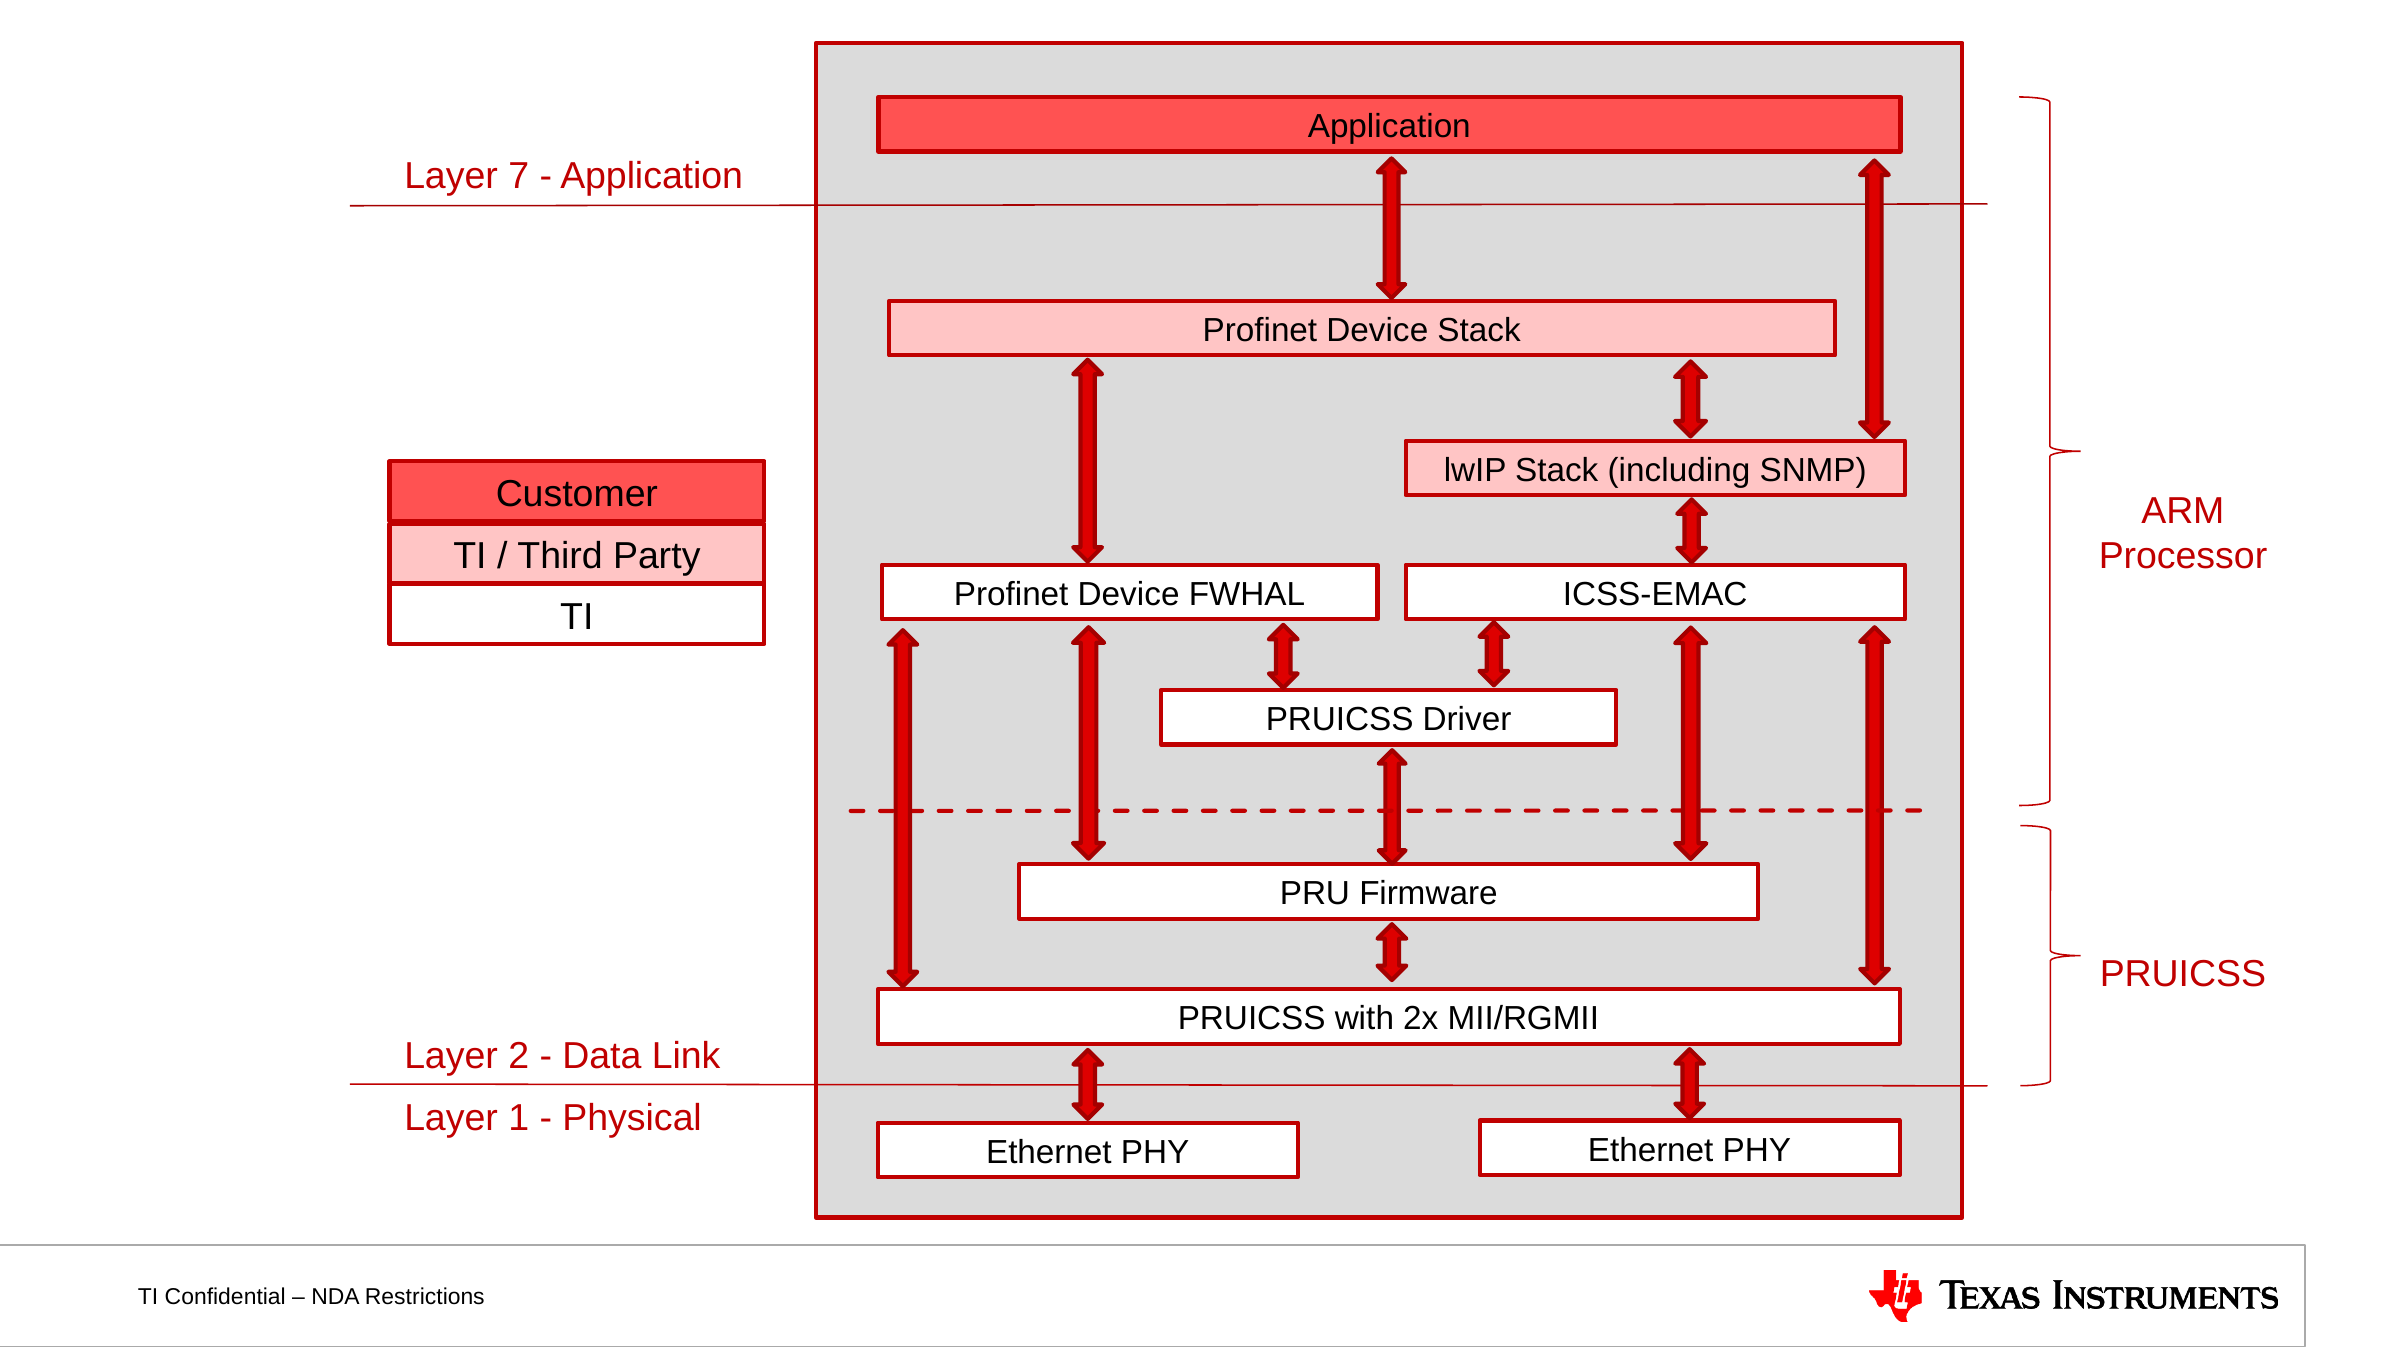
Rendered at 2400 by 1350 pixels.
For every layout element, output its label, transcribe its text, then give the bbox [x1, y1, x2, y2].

text_box Application [876, 95, 1903, 154]
picture [1869, 1270, 2278, 1322]
text_box ICSS-EMAC [1404, 563, 1907, 621]
text_box Customer [387, 459, 766, 522]
text_box [814, 205, 1964, 1085]
text_box PRU Firmware [1017, 862, 1760, 921]
text_box [349, 203, 1382, 207]
text_box [814, 1086, 1964, 1220]
text_box [1673, 1047, 1707, 1121]
text_box ARM Processor [2028, 478, 2338, 583]
text_box [1477, 620, 1511, 688]
text_box [2019, 96, 2081, 807]
text_box [1375, 156, 1408, 301]
text_box [1071, 357, 1104, 564]
text_box Profinet Device FWHAL [880, 563, 1380, 621]
text_box PRUICSS Driver [1159, 688, 1618, 747]
text_box [1266, 622, 1300, 691]
text_box PRUICSS with 2x MII/RGMII [876, 987, 1902, 1046]
text_box Ethernet PHY [1478, 1118, 1902, 1177]
text_box [814, 41, 1964, 204]
text_box TI [387, 585, 766, 646]
text_box [1071, 625, 1107, 861]
text_box [2020, 824, 2052, 1087]
text_box [1675, 497, 1708, 565]
text_box [1673, 625, 1709, 861]
text_box PRUICSS [2028, 941, 2338, 1002]
text_box Layer 7 - Application [389, 143, 765, 203]
text_box Layer 2 - Data Link [389, 1023, 765, 1084]
text_box Layer 1 - Physical [389, 1086, 765, 1146]
text_box TI / Third Party [387, 522, 766, 585]
text_box [1858, 625, 1891, 986]
text_box [1858, 158, 1891, 440]
text_box lwIP Stack (including SNMP) [1404, 439, 1907, 497]
text_box [1376, 748, 1408, 866]
text_box Profinet Device Stack [887, 299, 1837, 357]
text_box Ethernet PHY [876, 1121, 1300, 1179]
text_box [1071, 1047, 1105, 1121]
text_box [1673, 359, 1708, 439]
text_box [1375, 922, 1409, 983]
text_box [886, 628, 920, 989]
